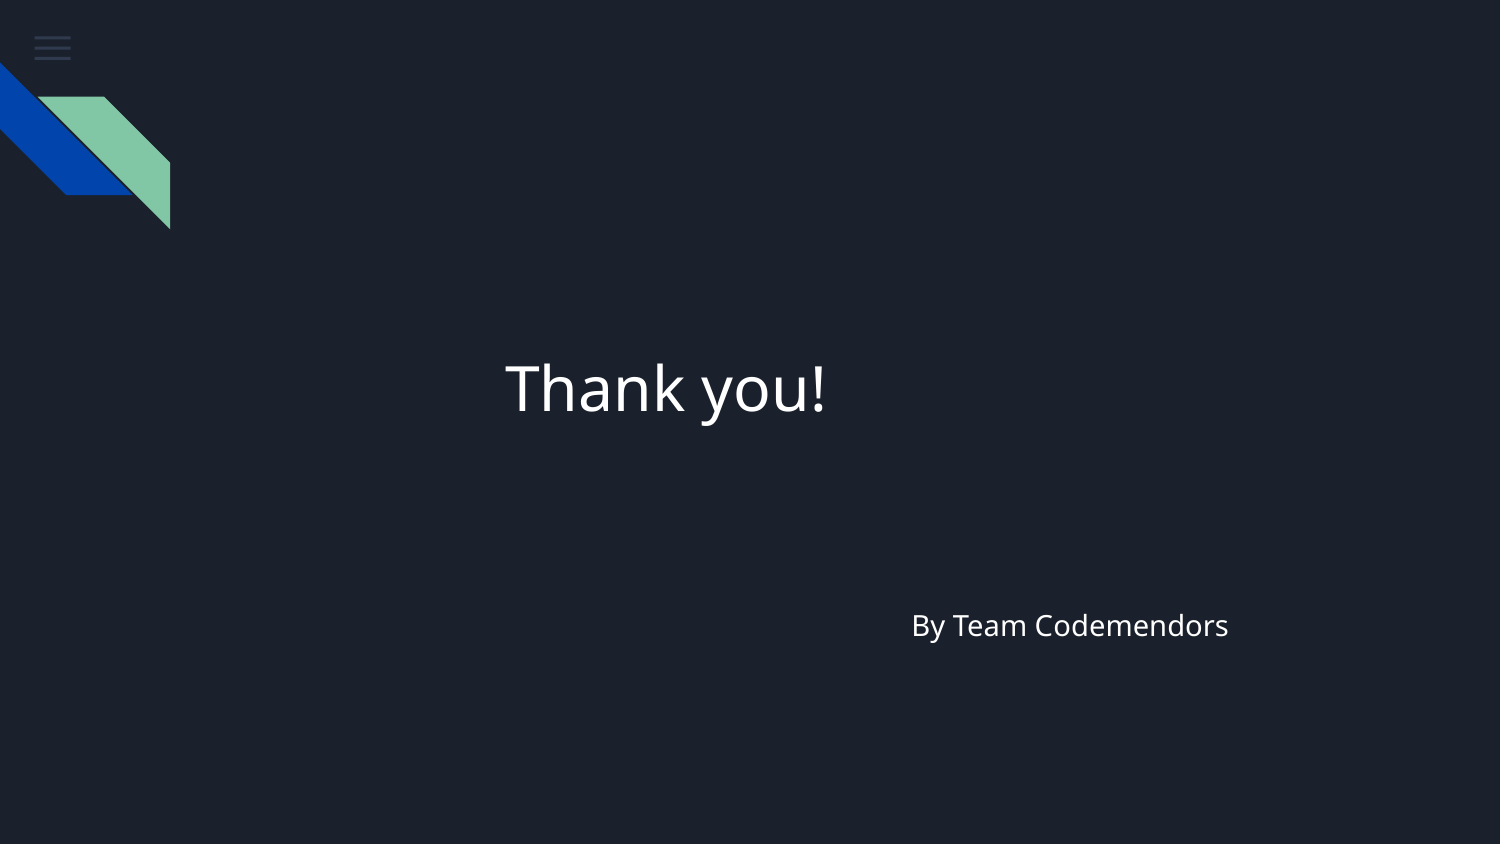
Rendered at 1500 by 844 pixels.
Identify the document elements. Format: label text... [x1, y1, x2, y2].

title Thank you! By Team Codemendors [490, 333, 1327, 678]
